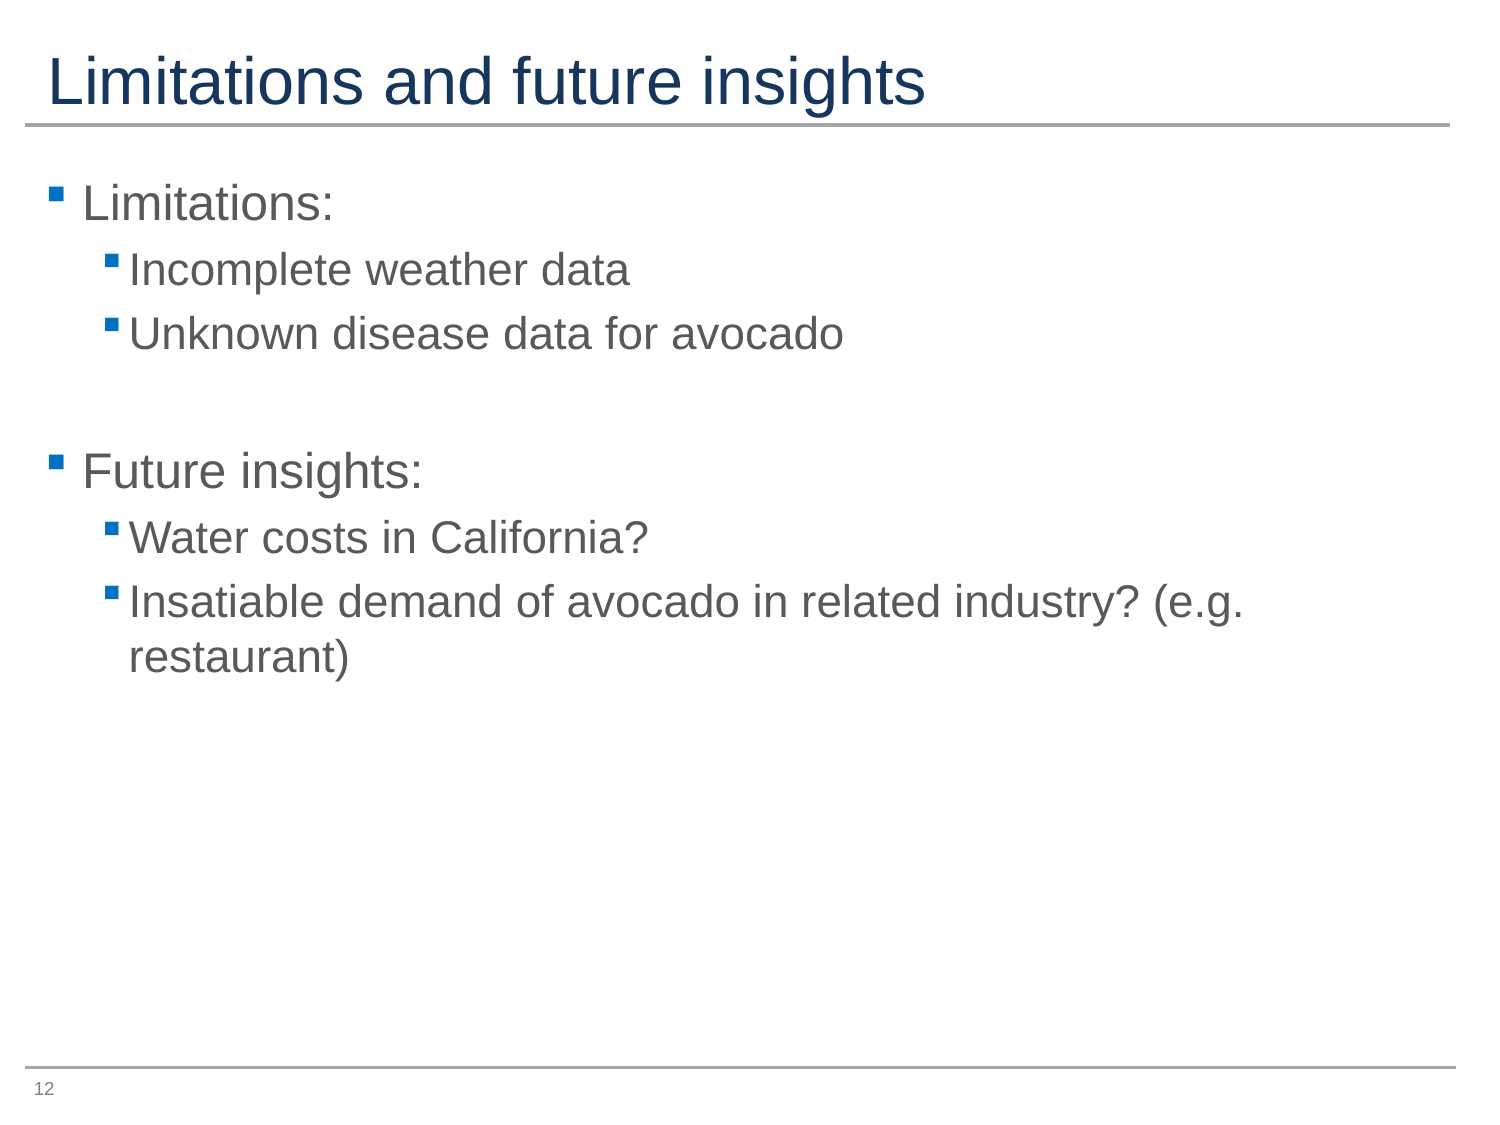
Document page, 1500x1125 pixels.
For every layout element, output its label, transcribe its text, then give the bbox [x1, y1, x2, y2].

list Limitations: Incomplete weather data Unknown disease data for avocado Future insights: Water costs in California? Insatiable demand of avocado in related industry? (e.g. restaurant) [29, 162, 1456, 1040]
title Limitations and future insights [32, 0, 1500, 125]
slide_number 12 [30, 1075, 83, 1100]
